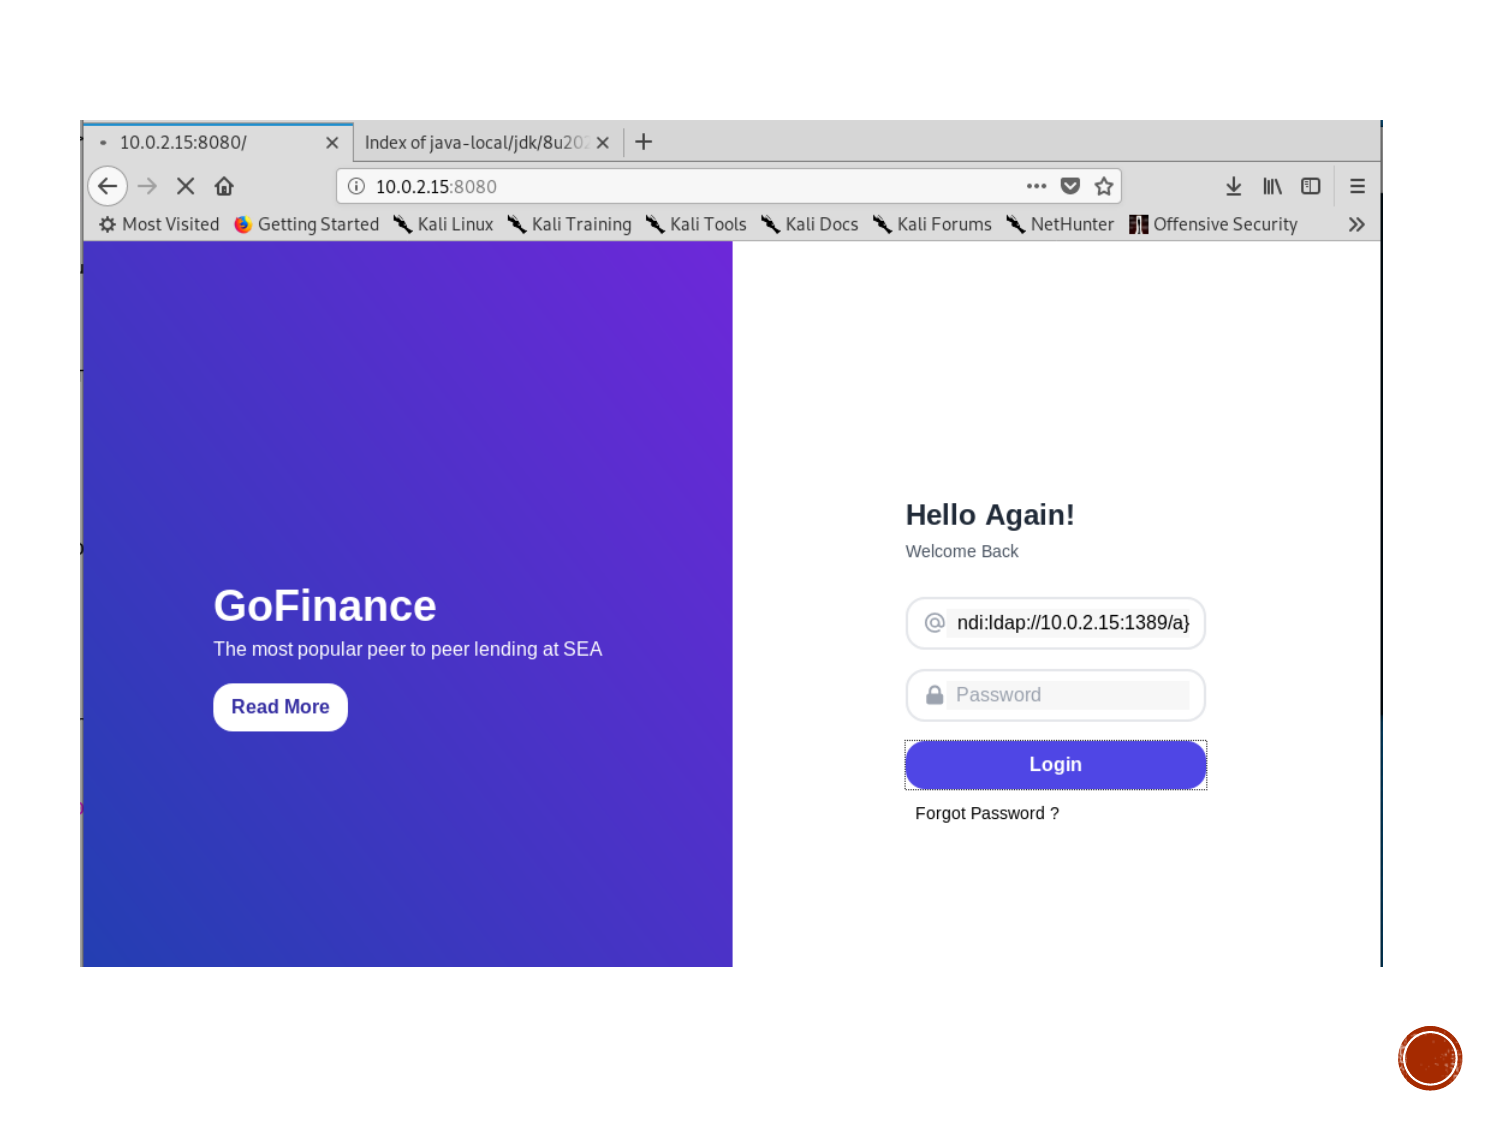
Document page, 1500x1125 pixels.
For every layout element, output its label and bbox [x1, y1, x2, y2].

list [84, 123, 1379, 965]
